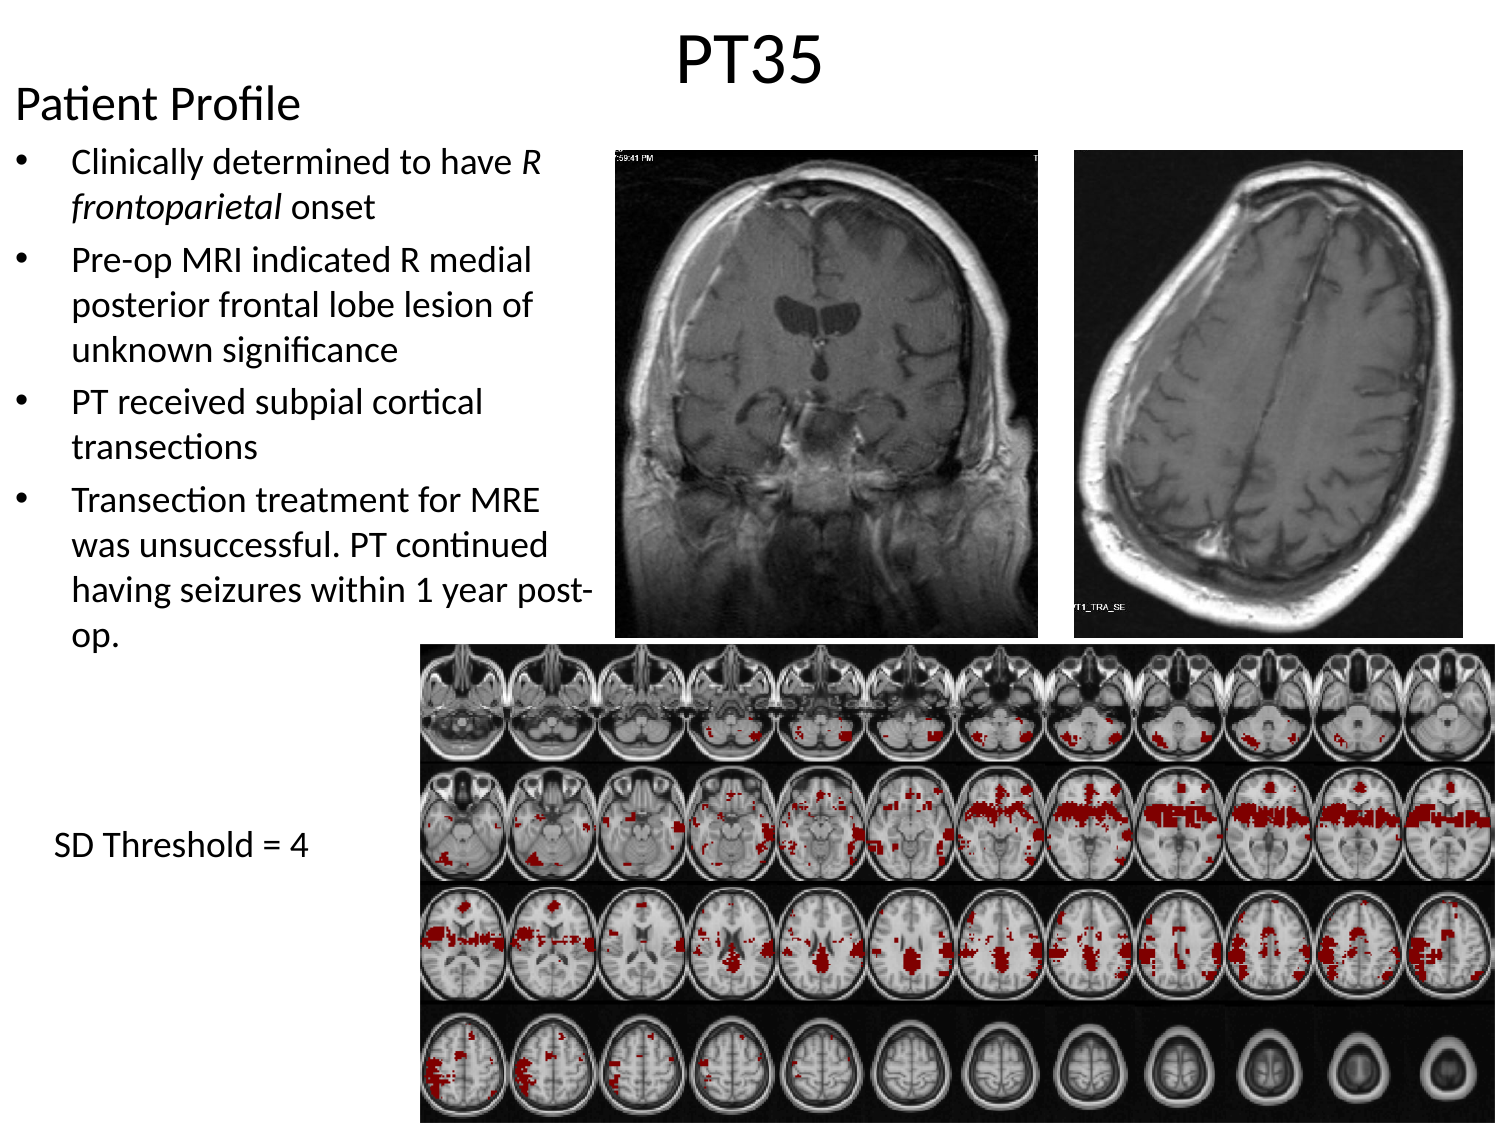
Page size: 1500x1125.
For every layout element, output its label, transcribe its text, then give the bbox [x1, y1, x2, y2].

title PT35 [75, 1, 1425, 107]
picture [412, 150, 1500, 1125]
text_box SD Threshold = 4 [39, 812, 325, 873]
list Patient Profile Clinically determined to have R frontoparietal onset Pre-op MRI indicated R medial posterior frontal lobe lesion of unknown significance PT received subpial cortical transections Transection treatment for MRE was unsuccessful. PT continued having seizures within 1 year post-op. [0, 62, 616, 863]
